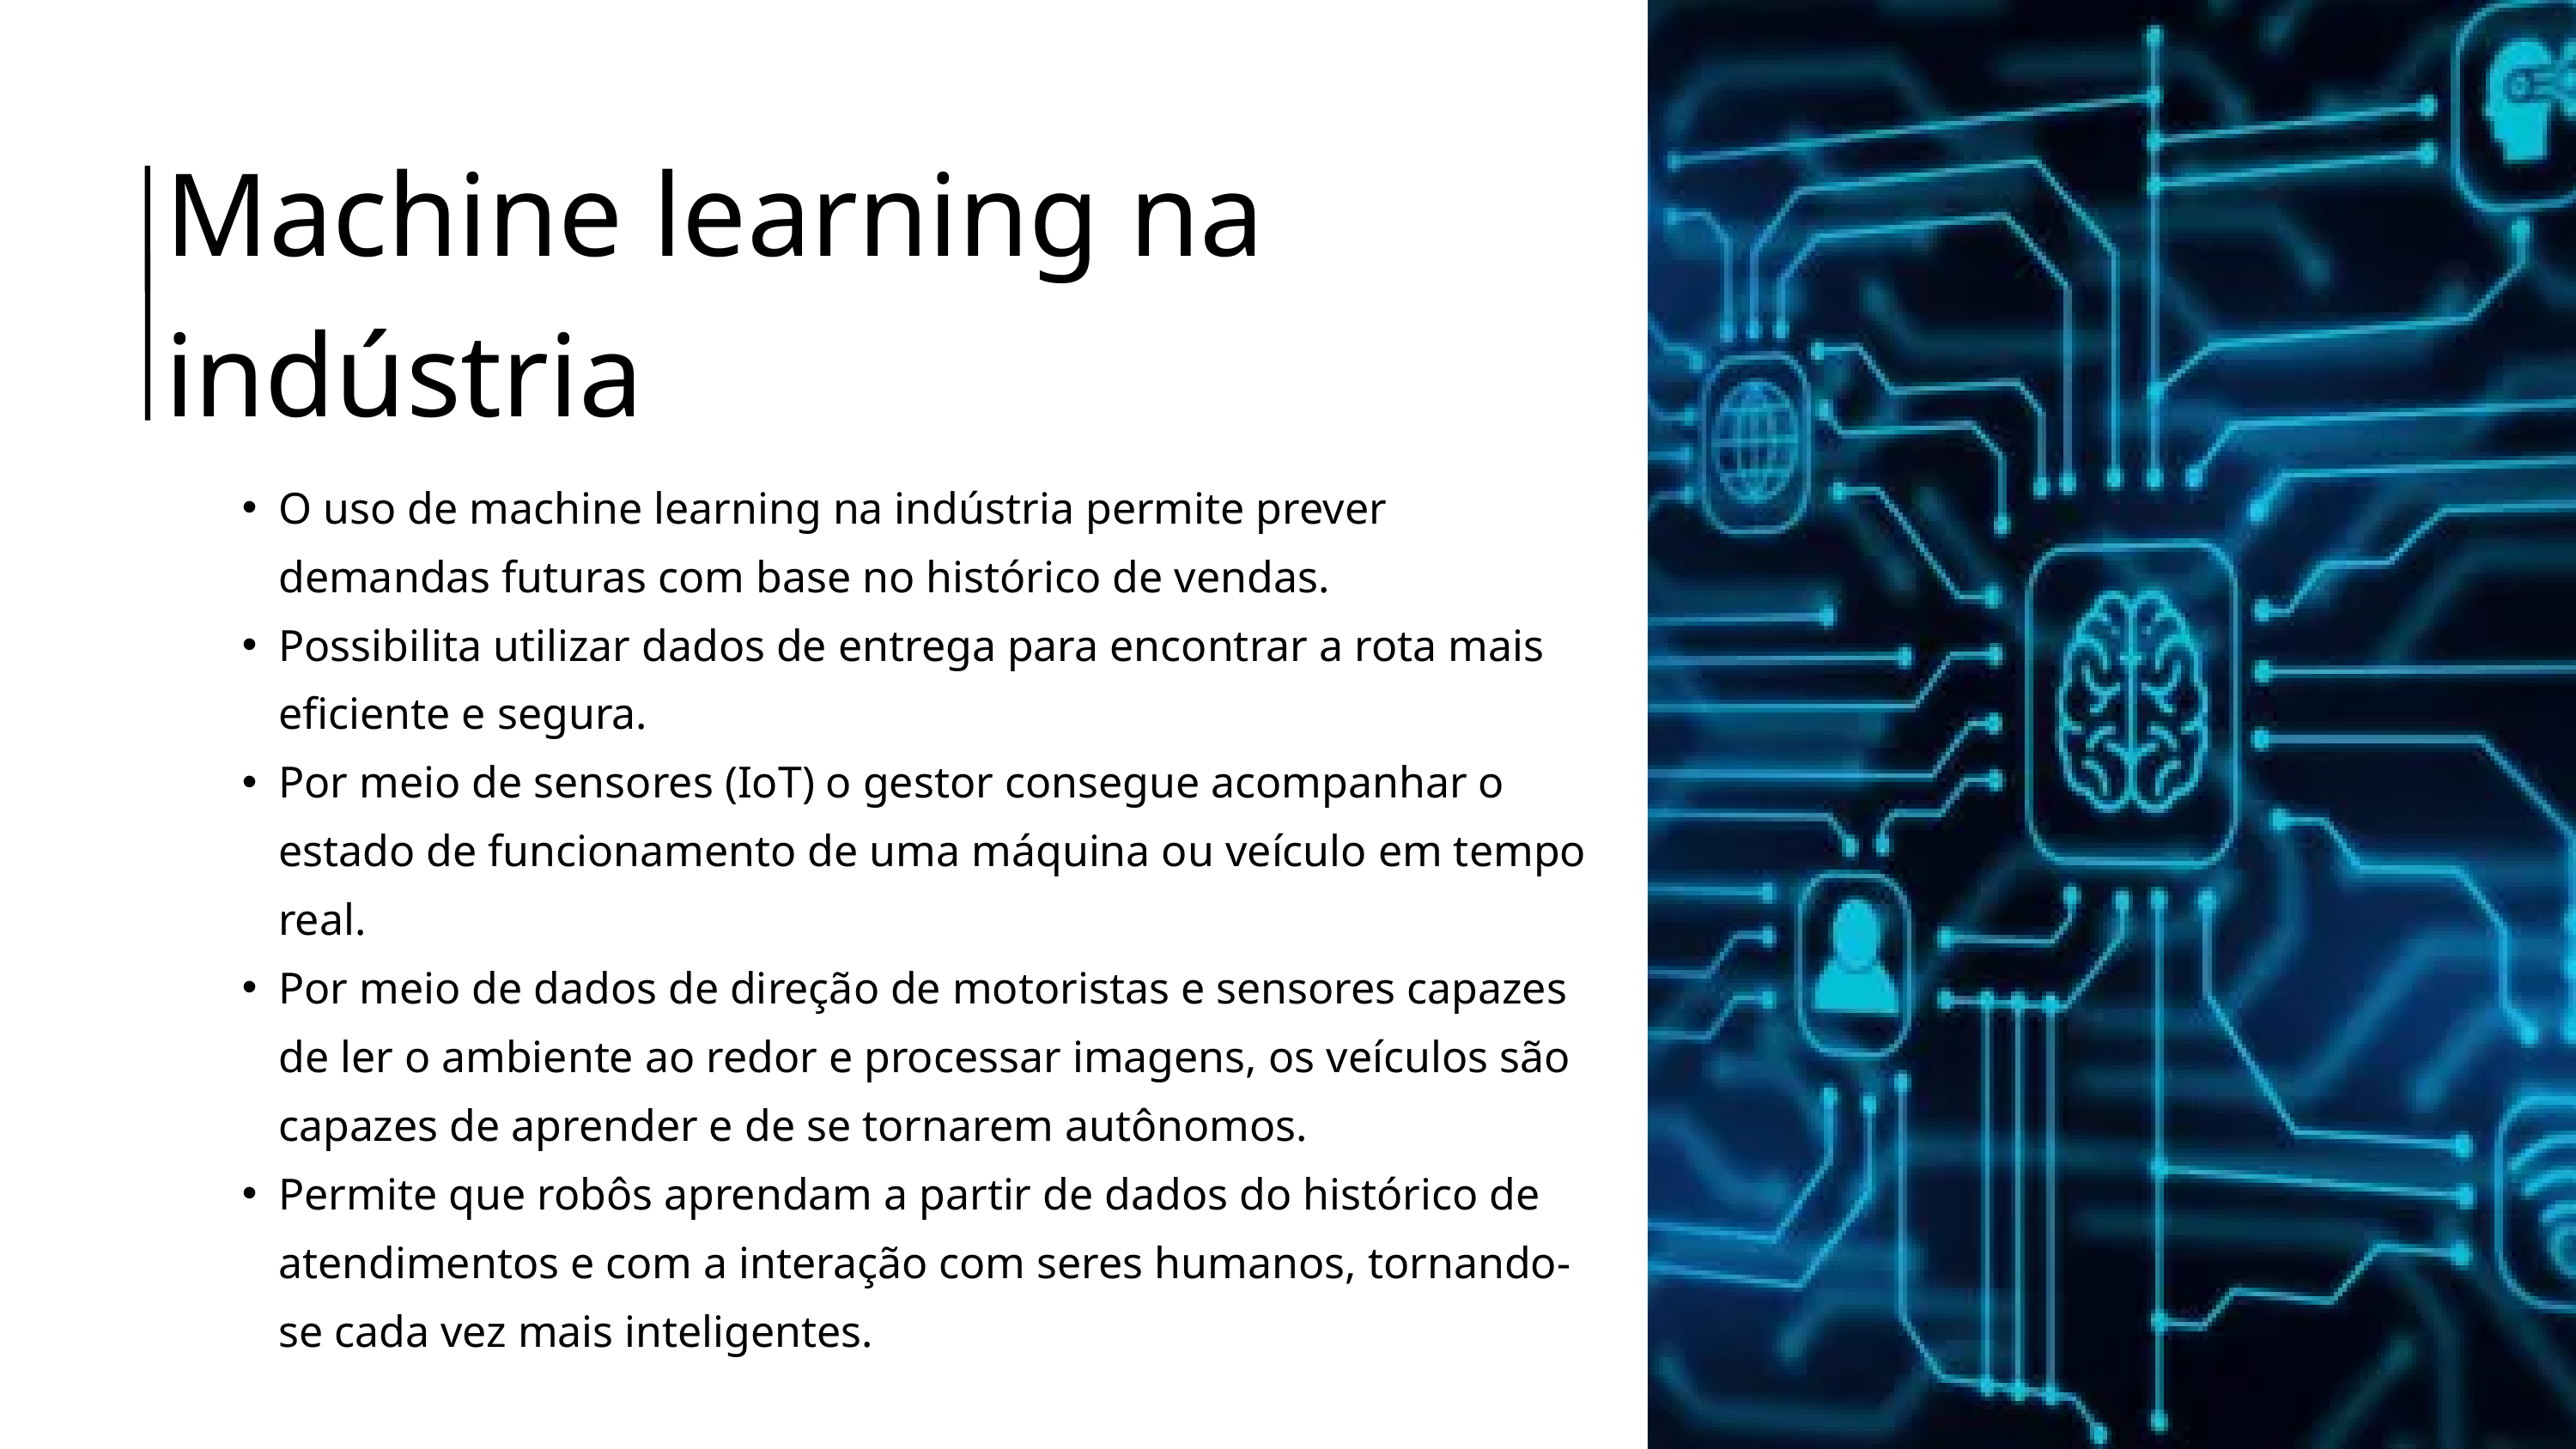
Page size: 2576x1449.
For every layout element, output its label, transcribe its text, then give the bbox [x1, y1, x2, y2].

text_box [1647, 0, 2576, 1449]
text_box Machine learning na indústria [165, 119, 1288, 440]
text_box O uso de machine learning na indústria permite prever demandas futuras com base no histórico de vendas. Possibilita utilizar dados de entrega para encontrar a rota mais eficiente e segura. Por meio de sensores (IoT) o gestor consegue acompanhar o estado de funcionamento de uma máquina ou veículo em tempo real. Por meio de dados de direção de motoristas e sensores capazes de ler o ambiente ao redor e processar imagens, os veículos são capazes de aprender e de se tornarem autônomos. Permite que robôs aprendam a partir de dados do histórico de atendimentos e com a interação com seres humanos, tornando-se cada vez mais inteligentes. [205, 464, 1599, 1356]
